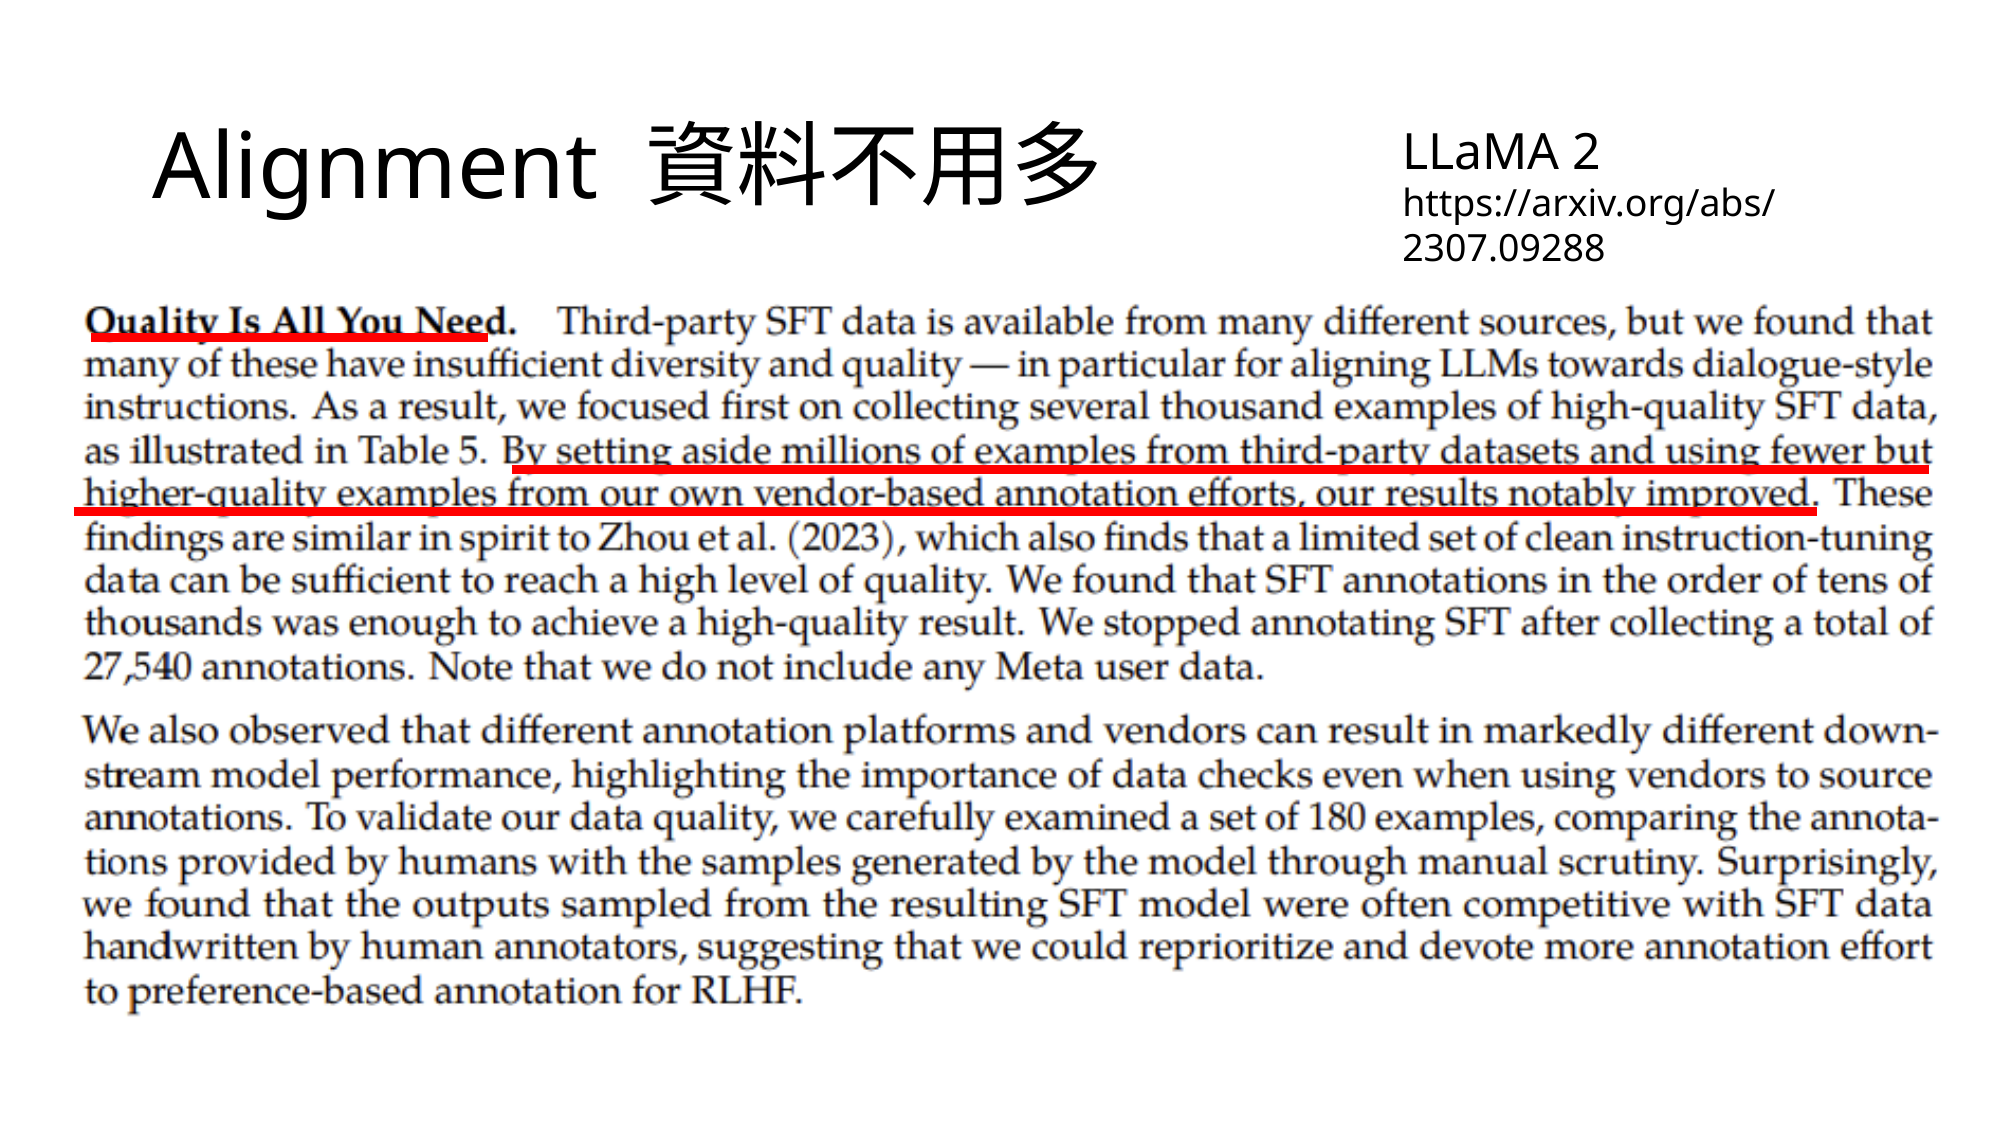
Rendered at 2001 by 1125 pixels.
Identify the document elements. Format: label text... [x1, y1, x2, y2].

text_box LLaMA 2 https://arxiv.org/abs/2307.09288 [1387, 111, 1979, 277]
title Alignment 資料不用多 [137, 59, 1863, 278]
picture [73, 288, 1956, 1025]
